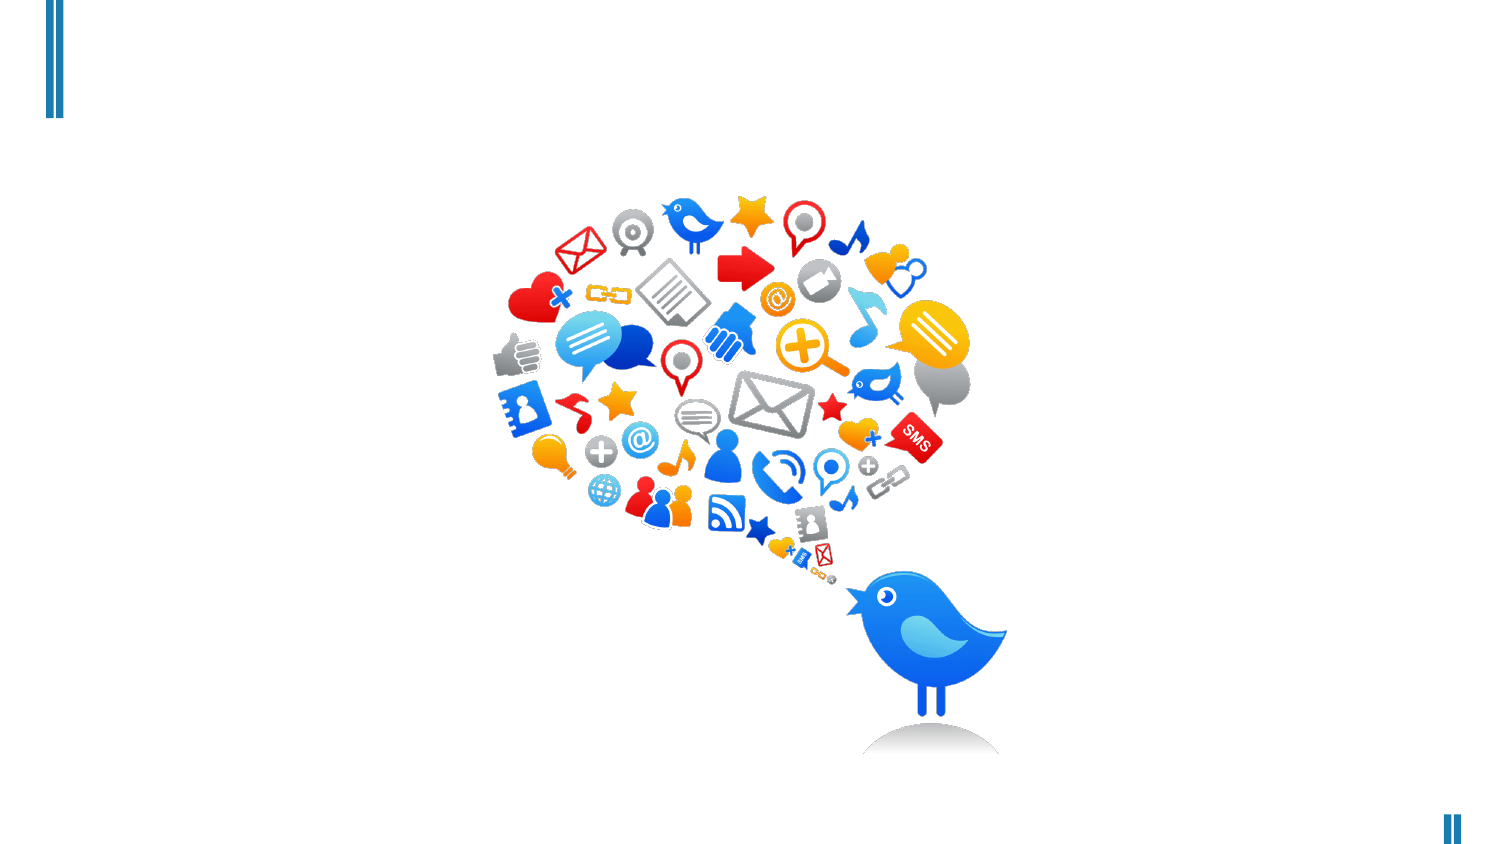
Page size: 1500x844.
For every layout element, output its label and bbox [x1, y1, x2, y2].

list [74, 196, 1426, 754]
